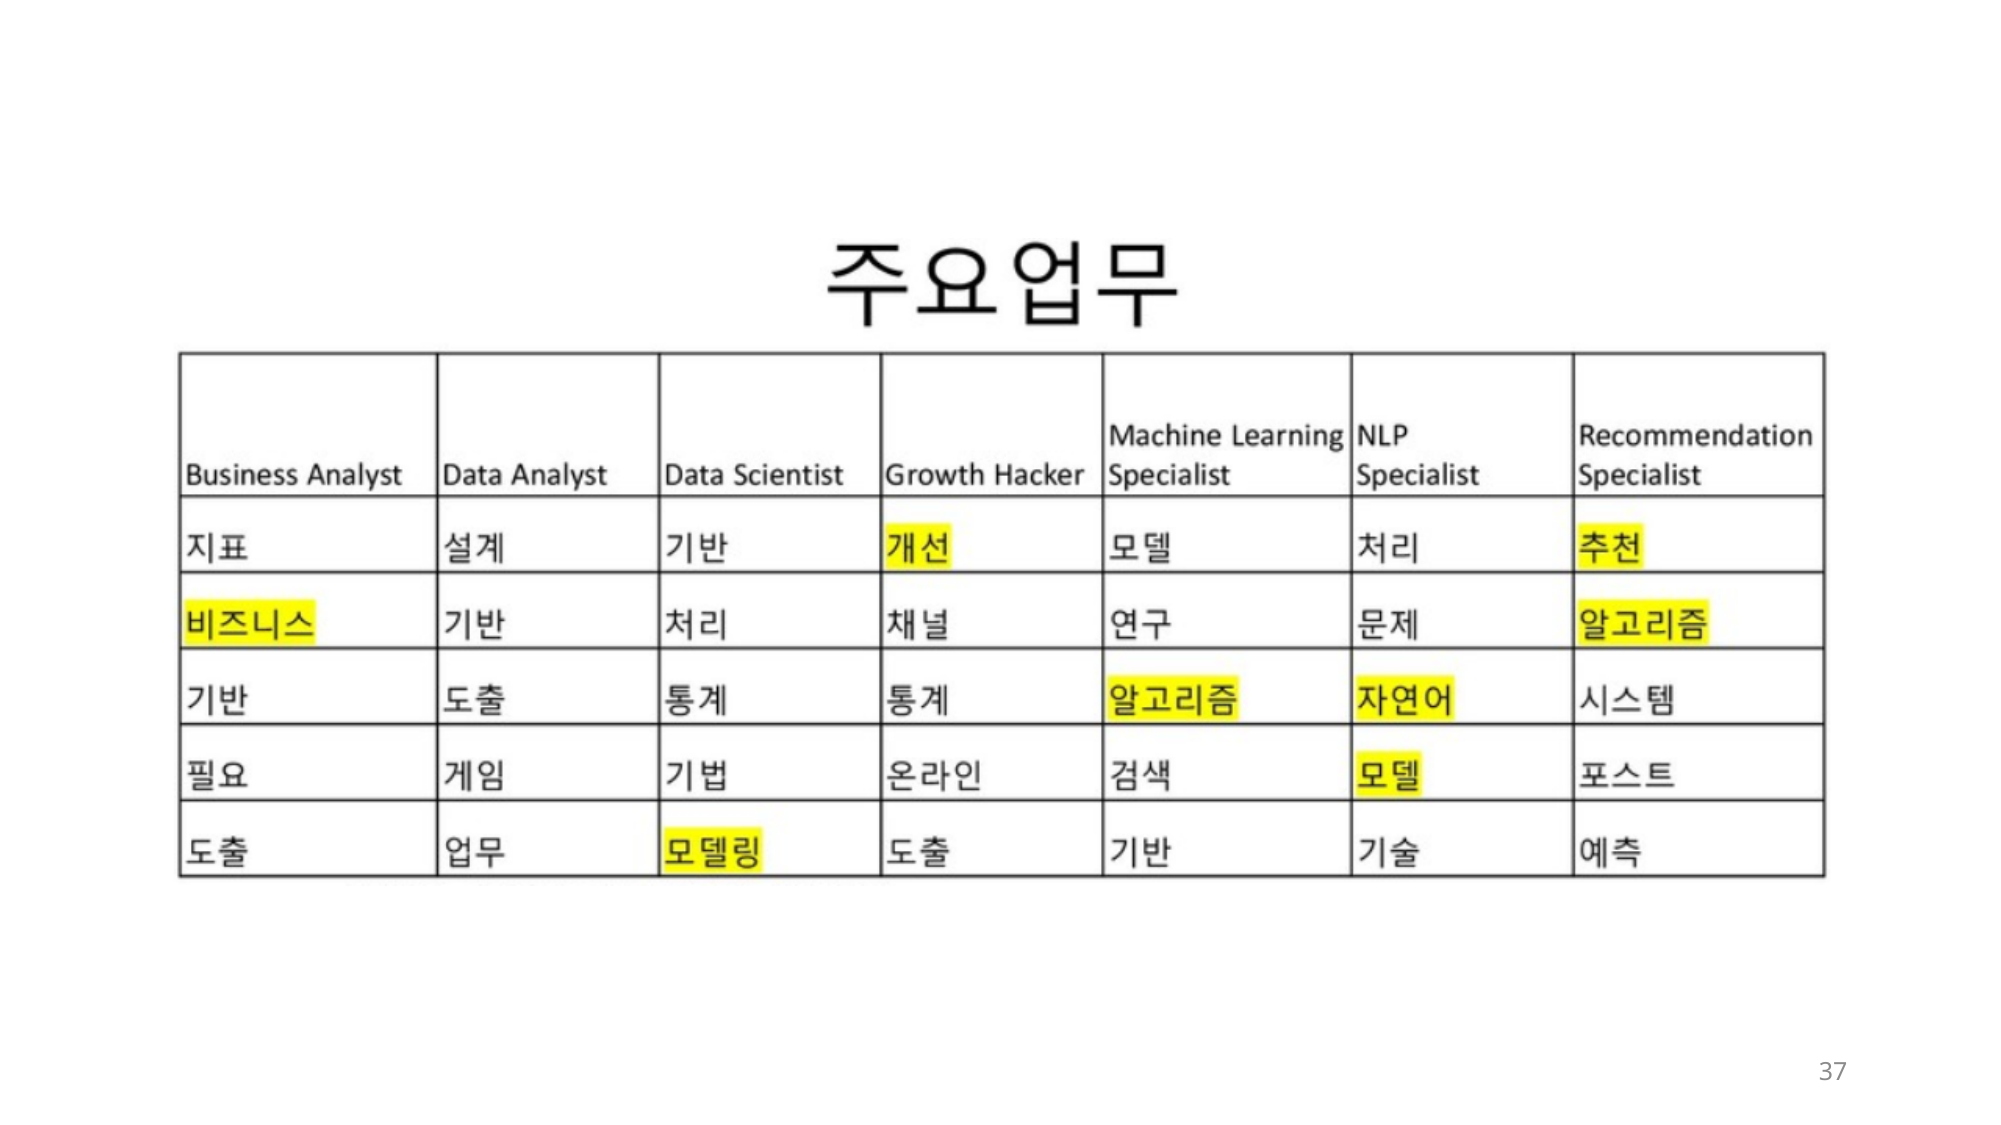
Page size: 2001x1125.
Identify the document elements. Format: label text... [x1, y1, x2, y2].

picture [165, 238, 1835, 886]
slide_number 37 [1412, 1042, 1863, 1103]
